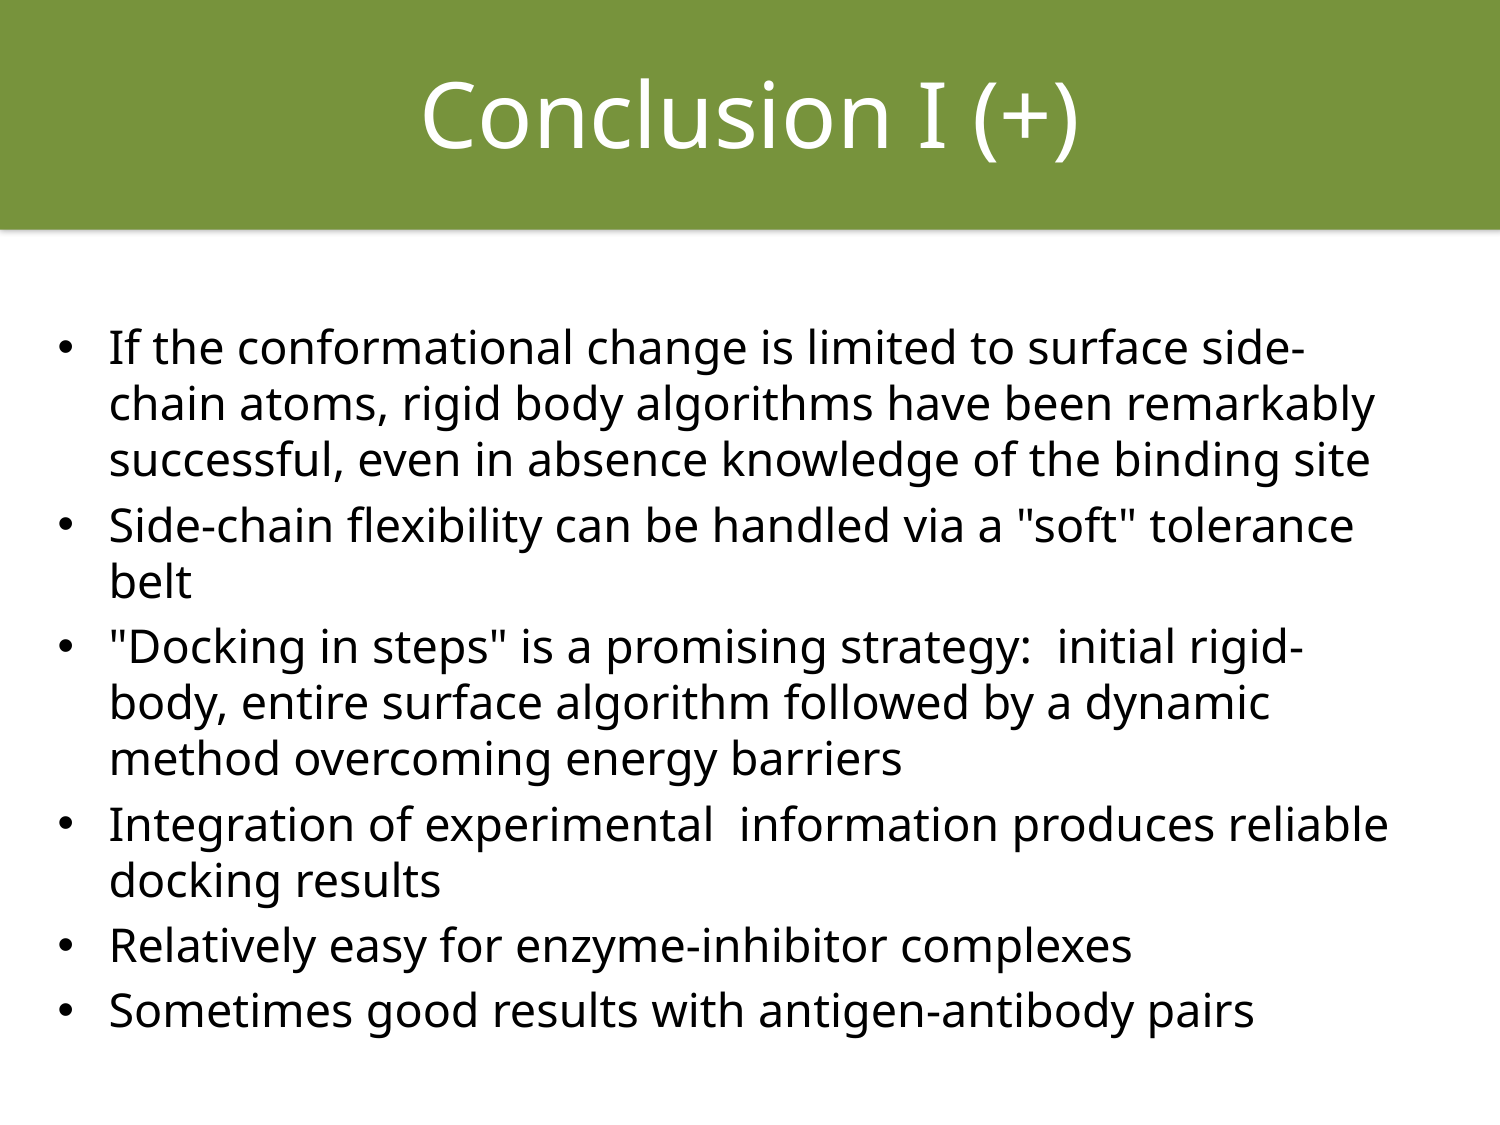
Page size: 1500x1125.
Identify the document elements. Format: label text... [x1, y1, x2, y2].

title Conclusion I (+) [75, 18, 1425, 206]
list If the conformational change is limited to surface side-chain atoms, rigid body algorithms have been remarkably successful, even in absence knowledge of the binding site Side-chain flexibility can be handled via a "soft" tolerance belt "Docking in steps" is a promising strategy: initial rigid-body, entire surface algorithm followed by a dynamic method overcoming energy barriers Integration of experimental information produces reliable docking results Relatively easy for enzyme-inhibitor complexes Sometimes good results with antigen-antibody pairs [42, 310, 1425, 1053]
text_box [0, 0, 1500, 230]
